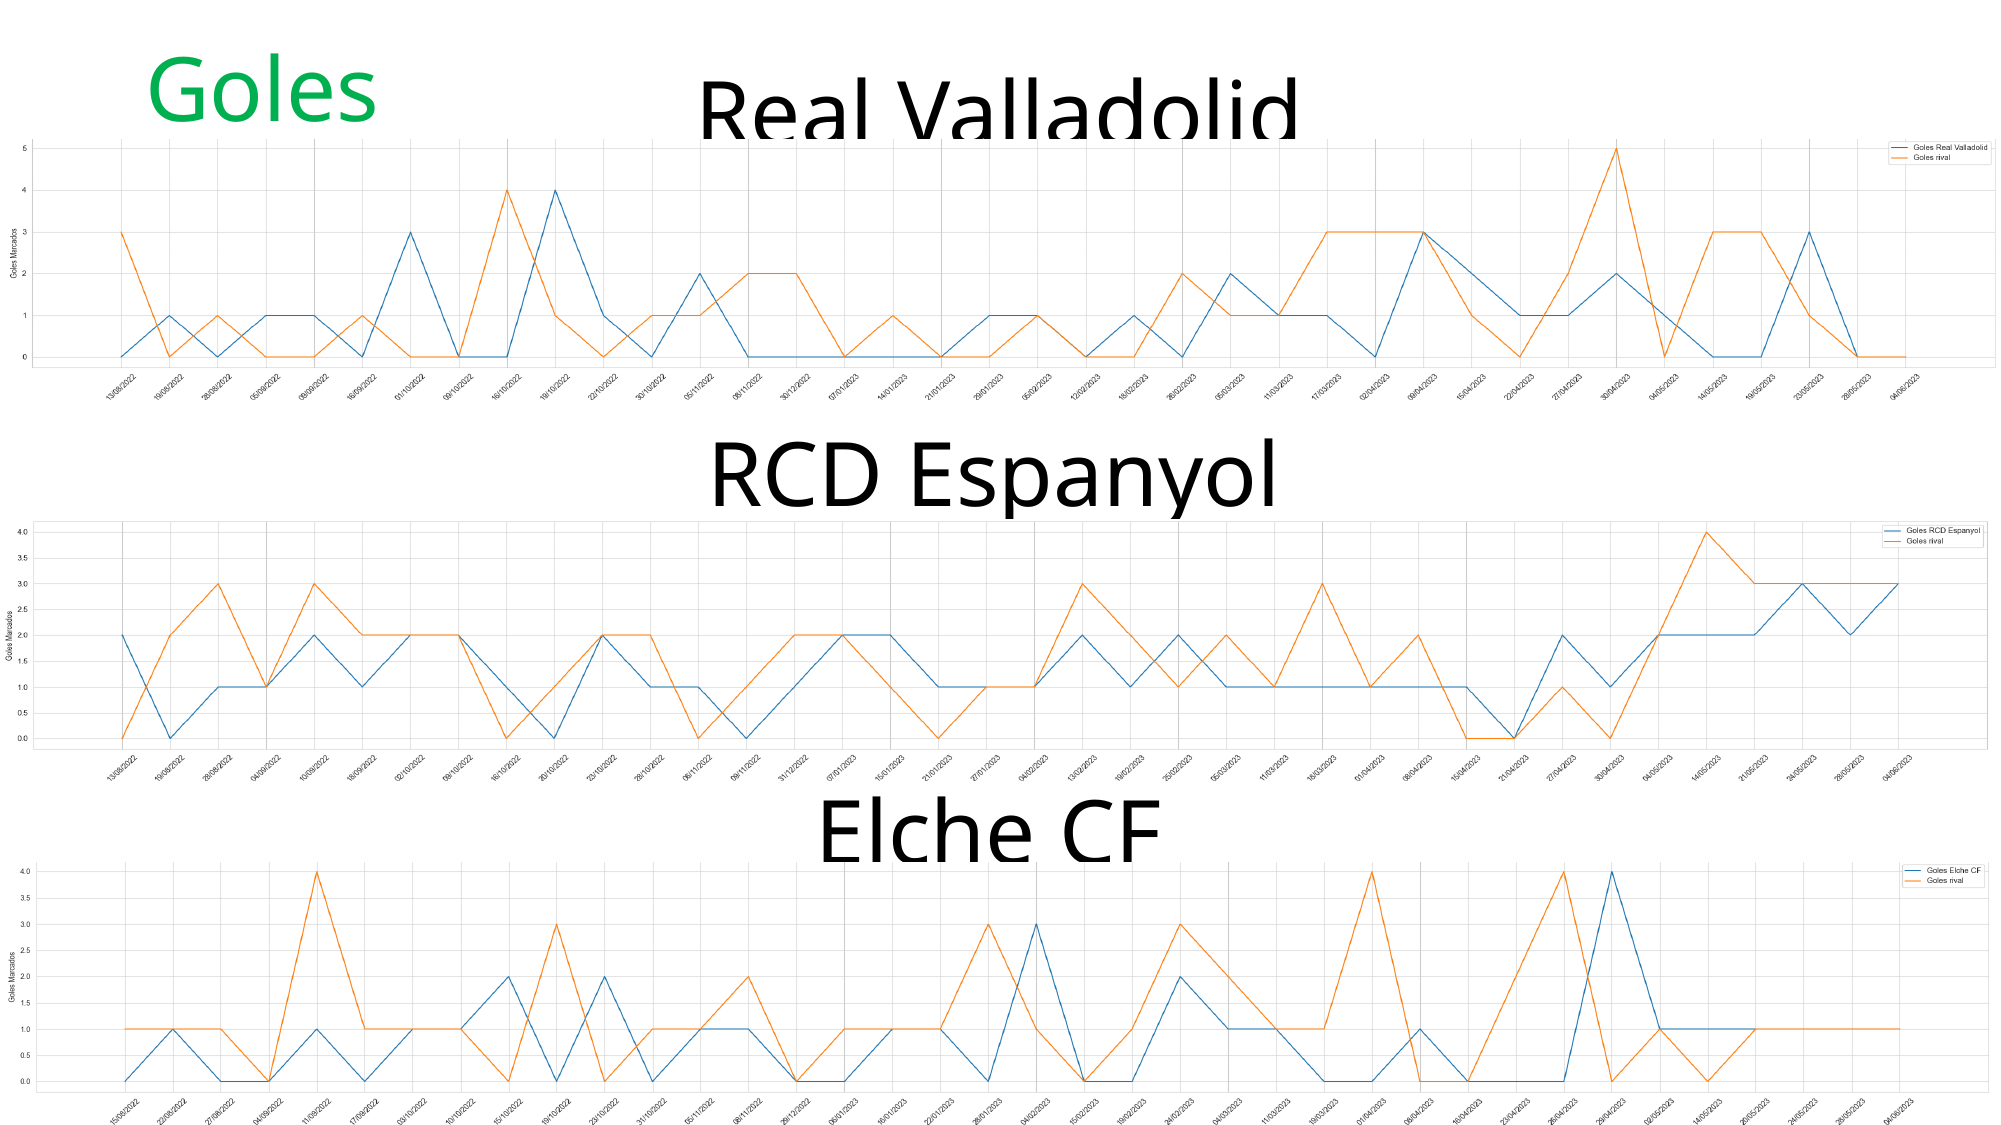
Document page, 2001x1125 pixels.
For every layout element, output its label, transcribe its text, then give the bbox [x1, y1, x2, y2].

text_box Goles [20, 36, 506, 138]
title RCD Espanyol [131, 421, 1857, 519]
picture [0, 519, 2000, 782]
text_box Real Valladolid [506, 61, 1863, 138]
picture [0, 138, 2000, 401]
text_box Elche CF [126, 782, 1852, 861]
picture [0, 861, 2000, 1125]
